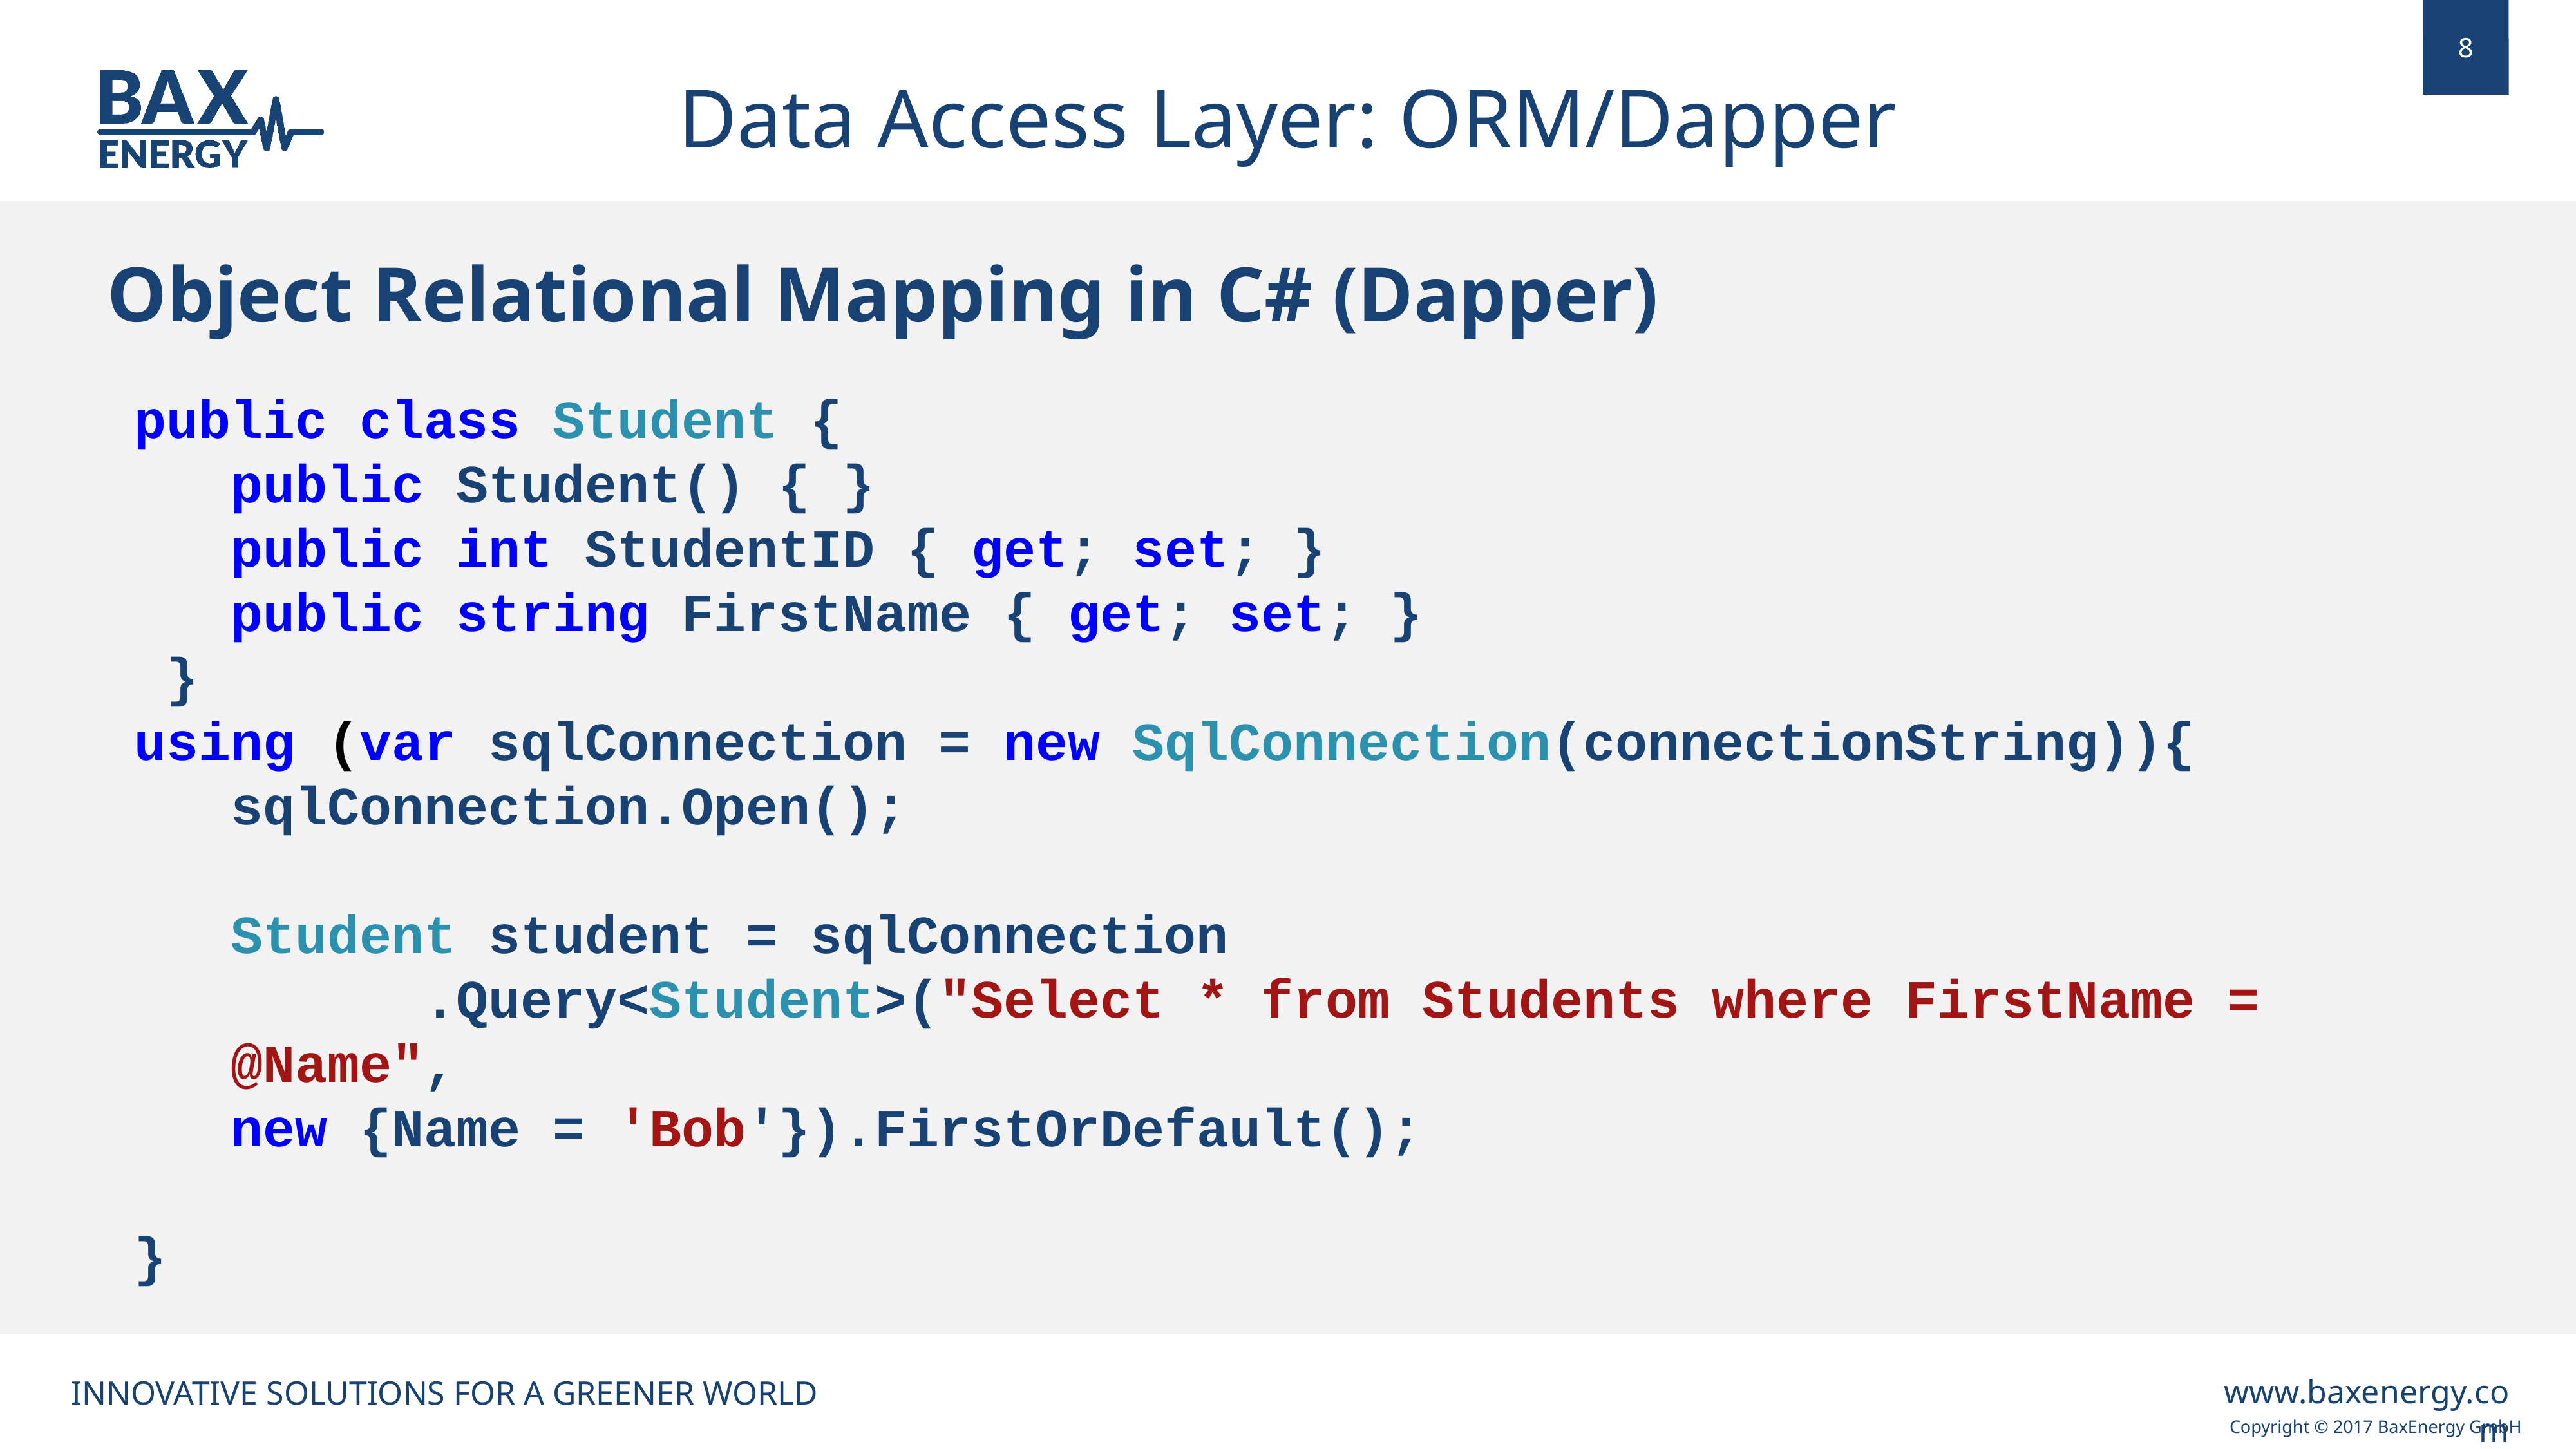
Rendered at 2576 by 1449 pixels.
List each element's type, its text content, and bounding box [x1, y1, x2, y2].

list Data Access Layer: ORM/Dapper [0, 0, 2576, 244]
text_box public class Student { public Student() { } public int StudentID { get; set; } public string FirstName { get; set; } } using (var sqlConnection = new SqlConnection(connectionString)){ sqlConnection.Open(); Student student = sqlConnection .Query<Student>("Select * from Students where FirstName = @Name", new {Name = 'Bob'}).FirstOrDefault(); } [124, 380, 2397, 1291]
list Object Relational Mapping in C# (Dapper) [97, 252, 2456, 399]
